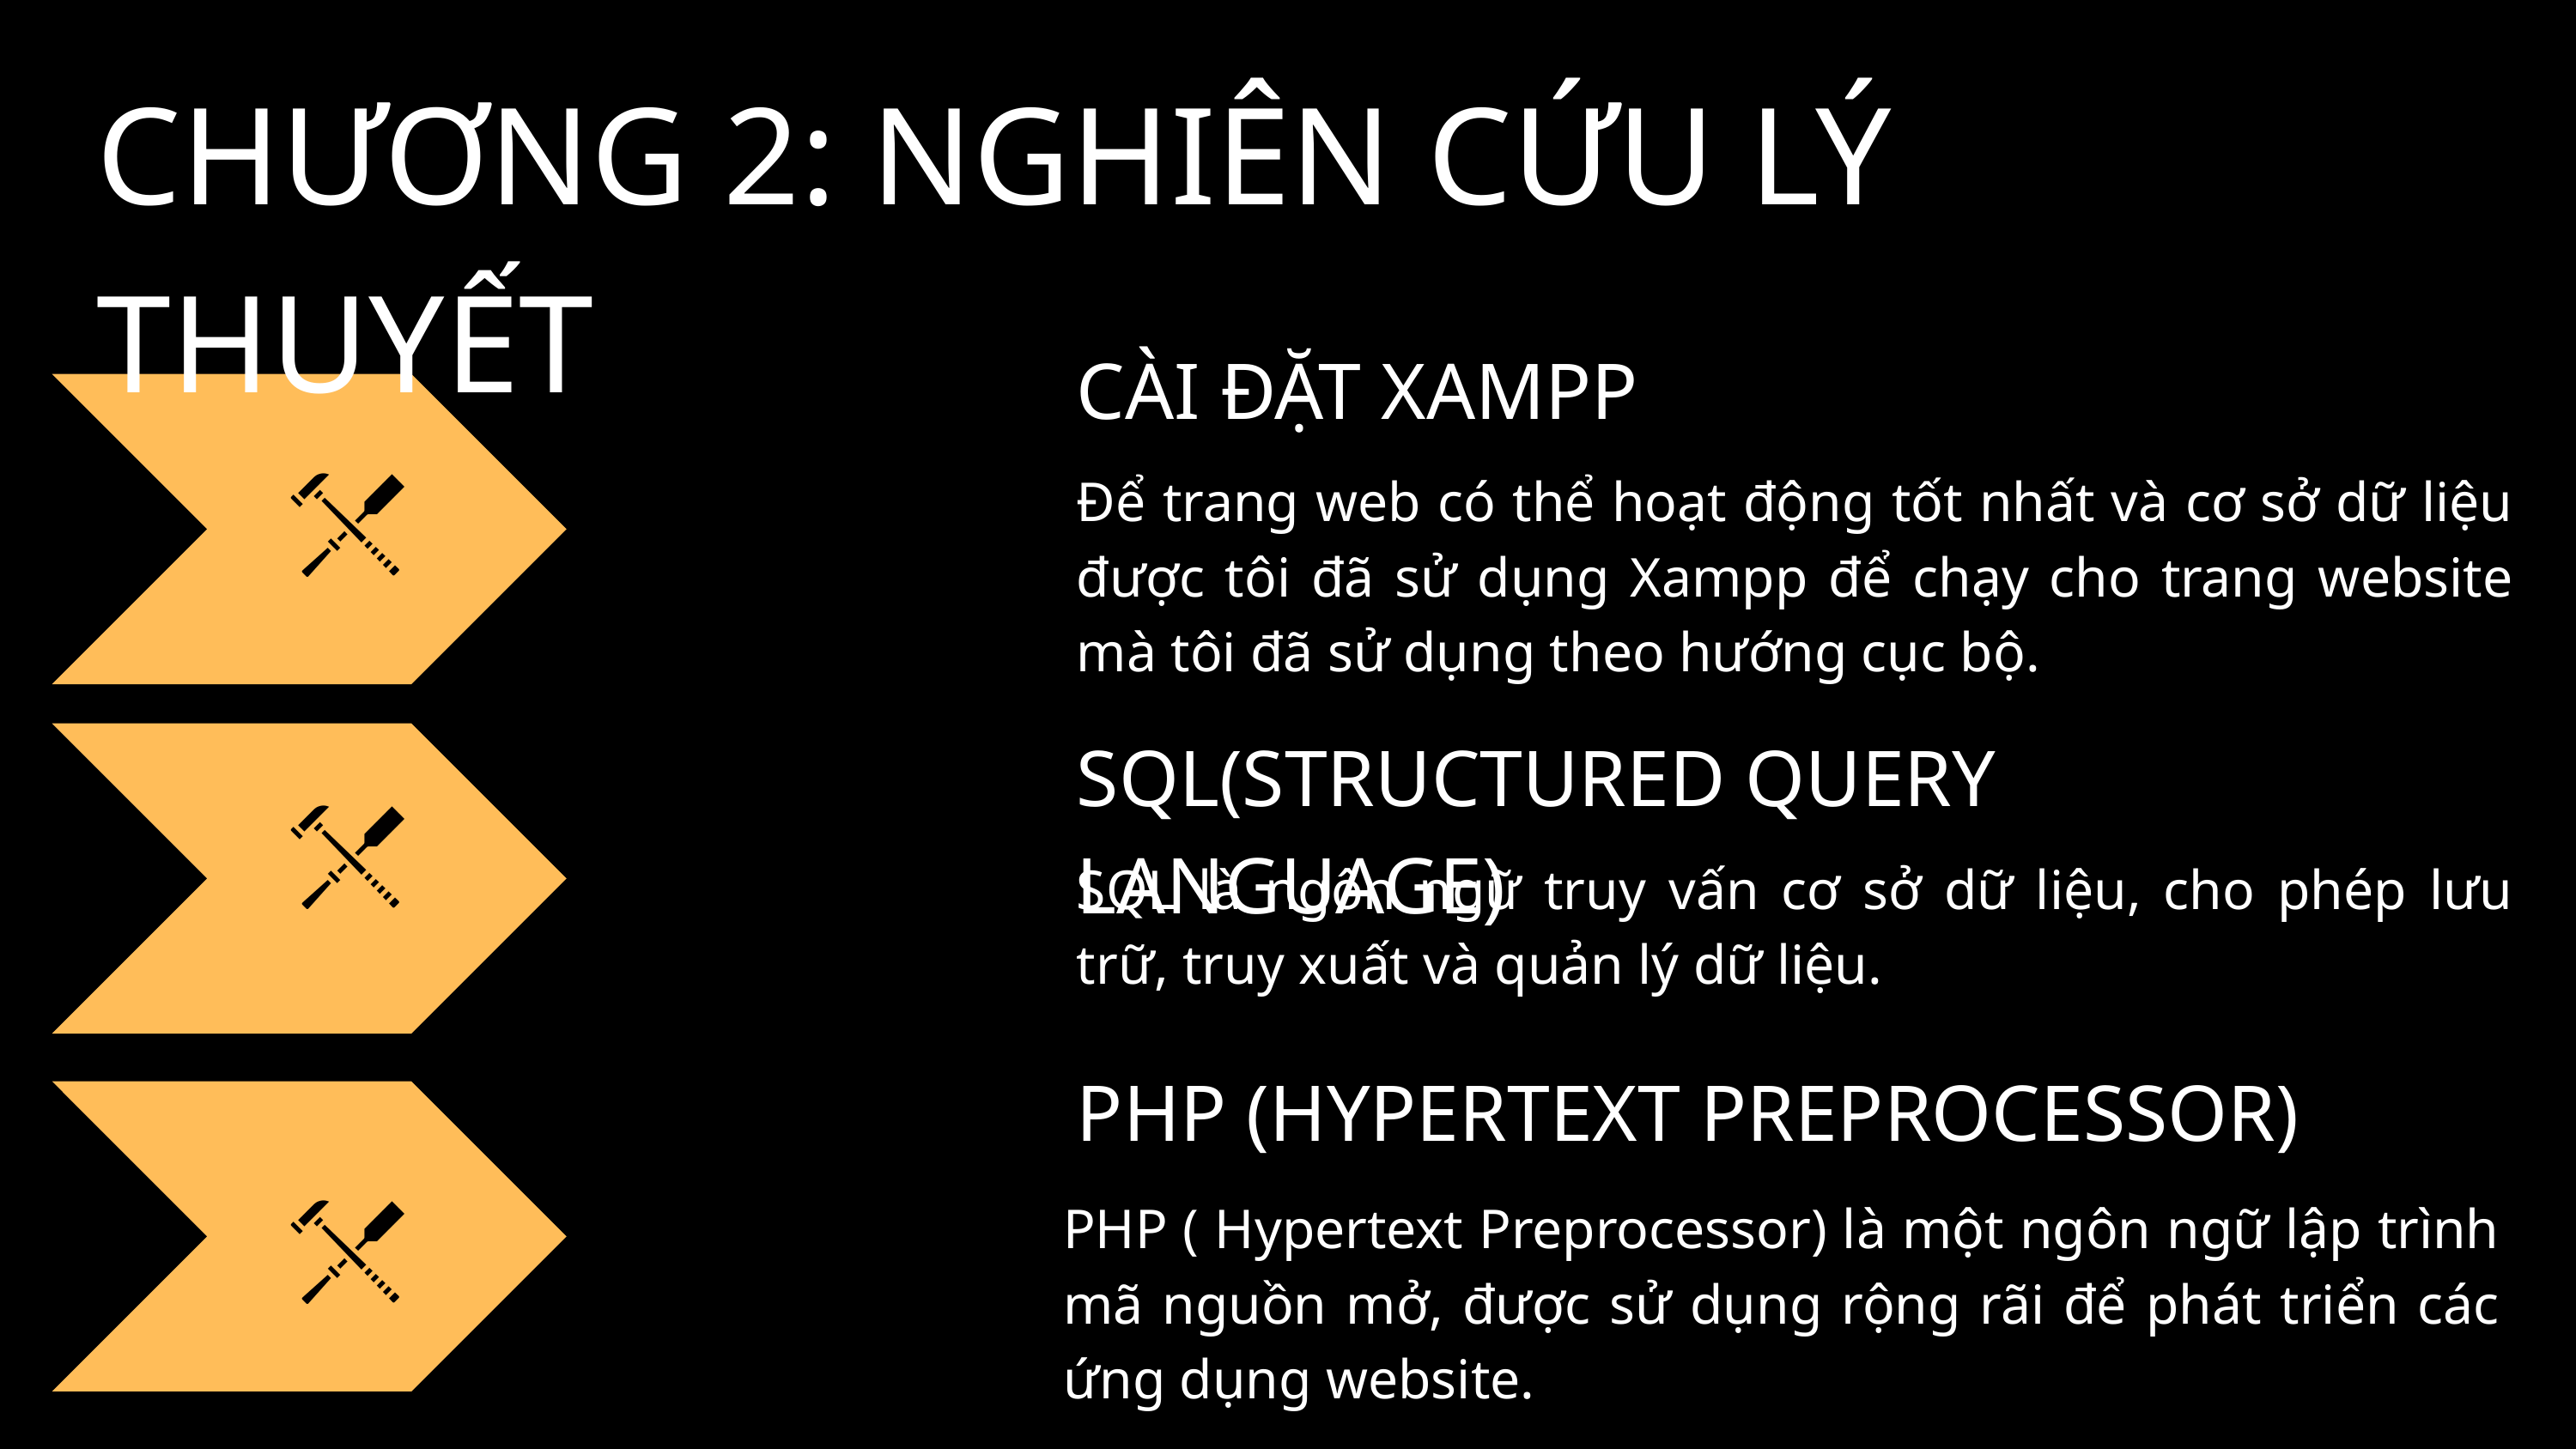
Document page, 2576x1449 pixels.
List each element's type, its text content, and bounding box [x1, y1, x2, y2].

text_box PHP (HYPERTEXT PREPROCESSOR) [1076, 1048, 2445, 1156]
text_box CÀI ĐẶT XAMPP [1076, 420, 1787, 434]
text_box SQL(STRUCTURED QUERY LANGUAGE) [1076, 713, 2445, 845]
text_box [52, 1081, 567, 1392]
text_box PHP ( Hypertext Preprocessor) là một ngôn ngữ lập trình mã nguồn mở, được sử dụng rộng rãi để phát triển các ứng dụng website. [1063, 1184, 2502, 1410]
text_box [52, 373, 567, 685]
text_box Để trang web có thể hoạt động tốt nhất và cơ sở dữ liệu được tôi đã sử dụng Xampp để chạy cho trang website mà tôi đã sử dụng theo hướng cục bộ. [1076, 457, 2515, 683]
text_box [52, 723, 567, 1034]
text_box CHƯƠNG 2: NGHIÊN CỨU LÝ THUYẾT [96, 44, 2362, 420]
text_box SQL là ngôn ngữ truy vấn cơ sở dữ liệu, cho phép lưu trữ, truy xuất và quản lý dữ liệu. [1076, 845, 2515, 996]
